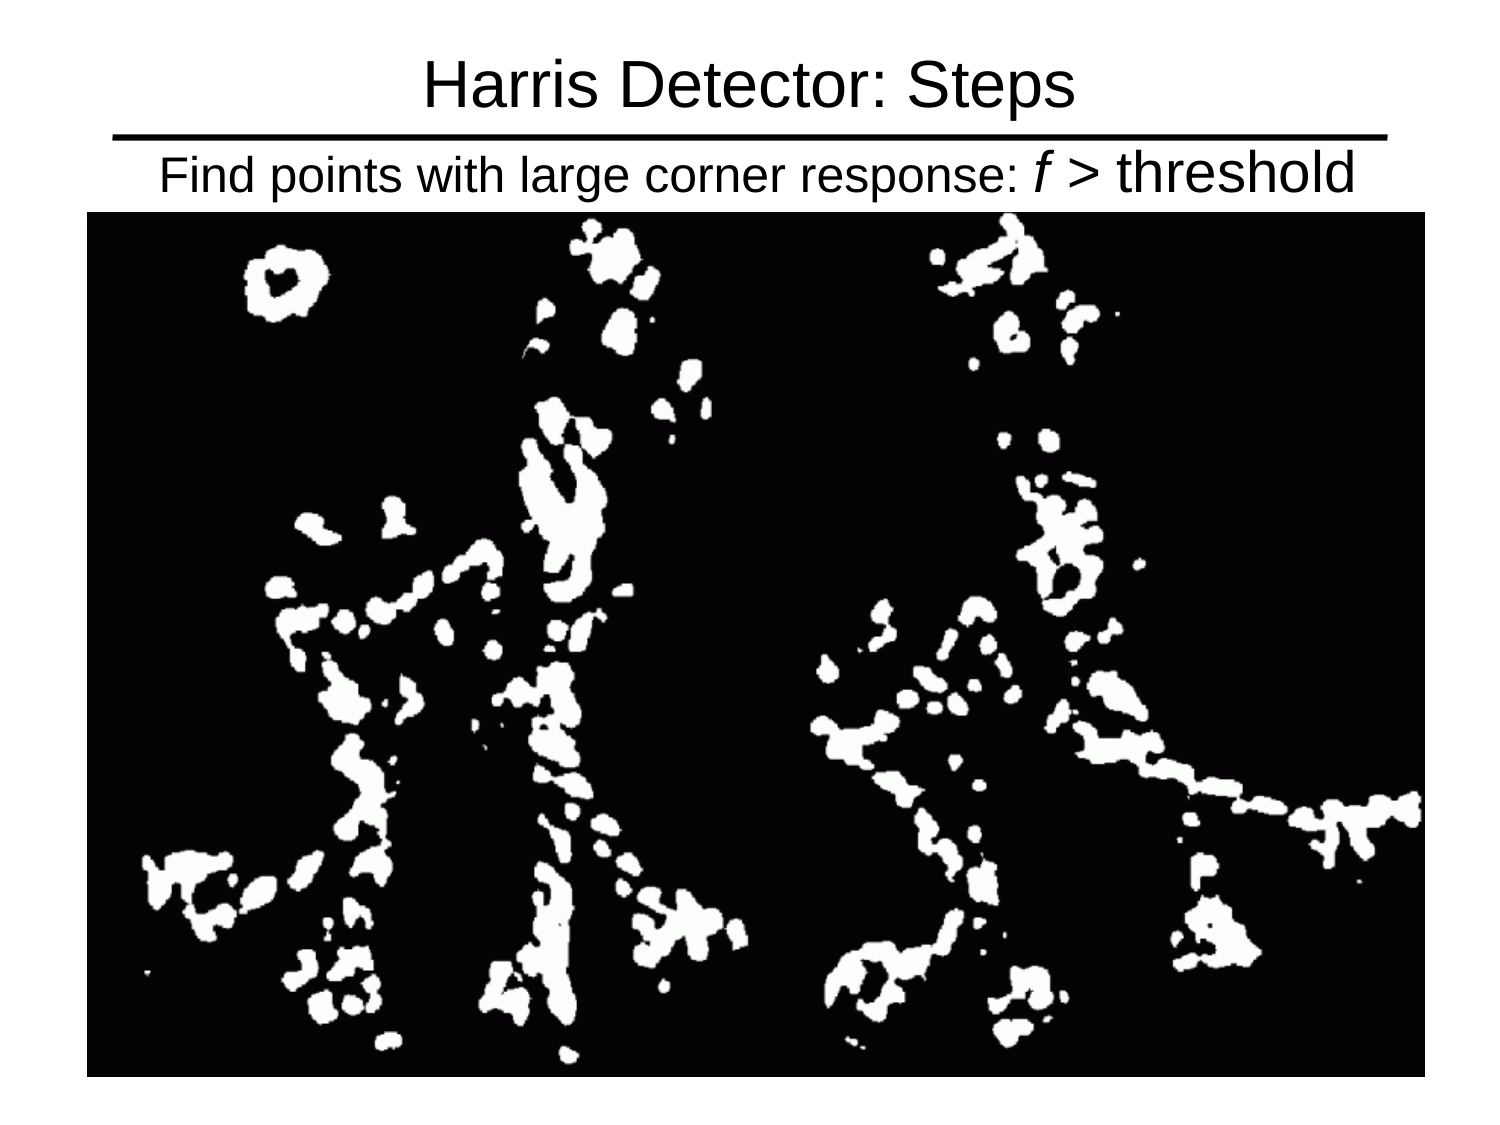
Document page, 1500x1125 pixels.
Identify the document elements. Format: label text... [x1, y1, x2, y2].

text_box Find points with large corner response: f > threshold [143, 127, 1373, 210]
picture [87, 212, 1426, 1077]
title Harris Detector: Steps [112, 12, 1388, 151]
